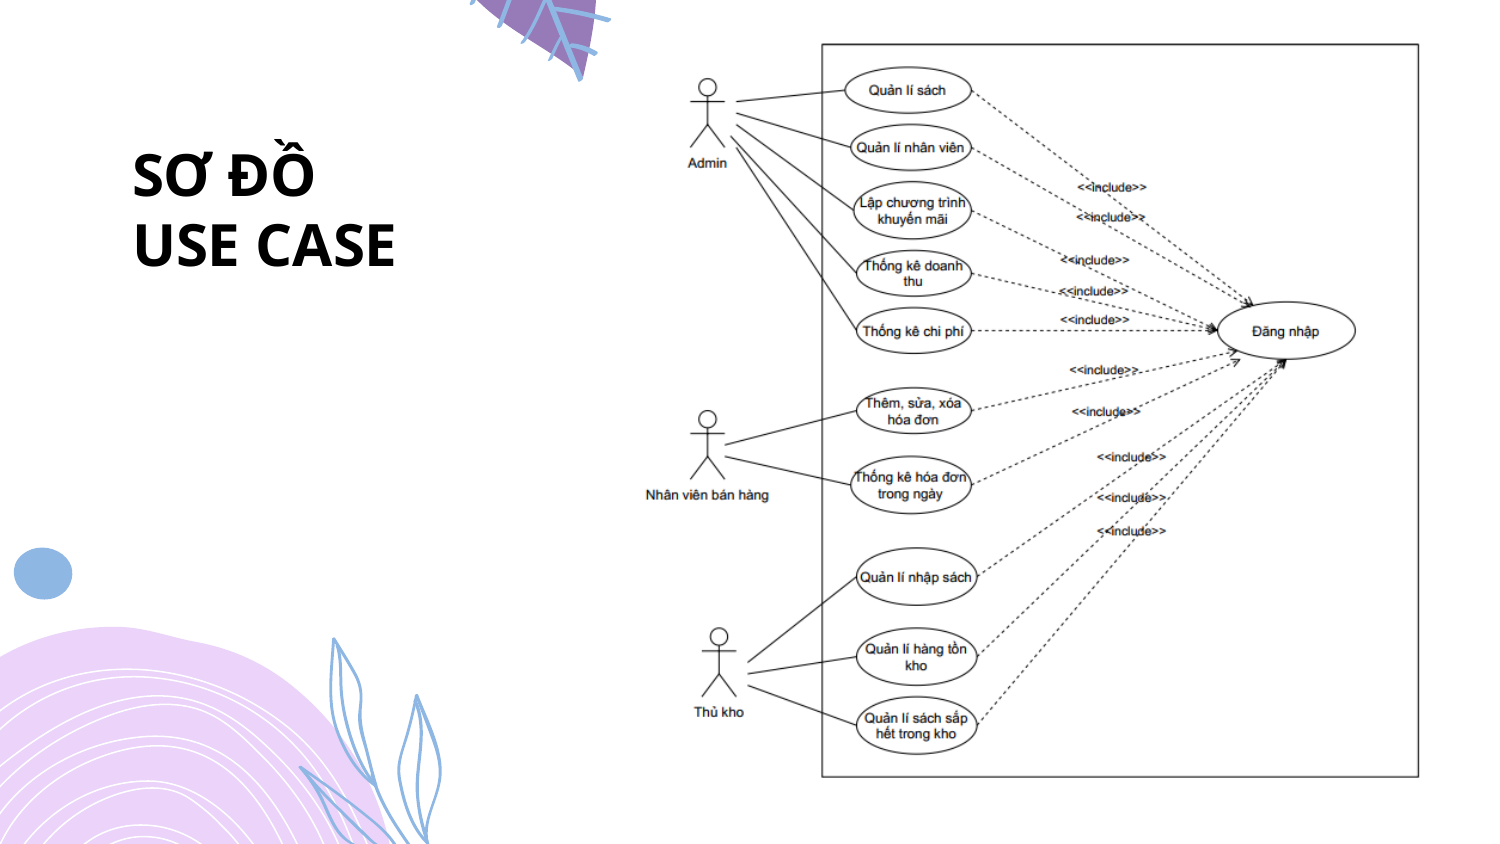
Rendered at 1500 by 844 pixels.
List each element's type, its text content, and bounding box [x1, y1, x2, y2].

title SƠ ĐỒ USE CASE [117, 89, 578, 293]
picture [635, 27, 1485, 816]
